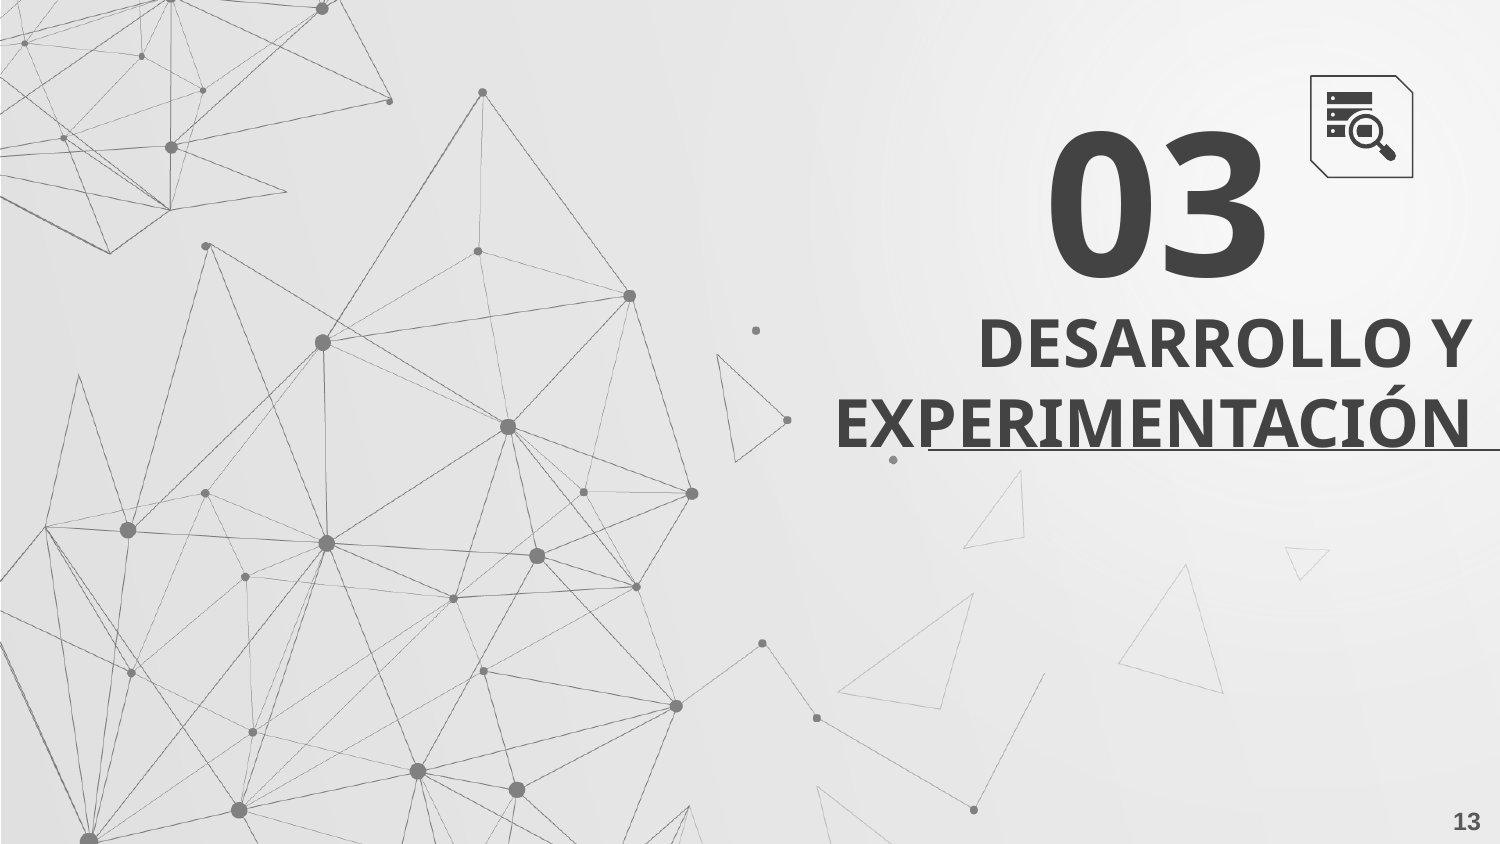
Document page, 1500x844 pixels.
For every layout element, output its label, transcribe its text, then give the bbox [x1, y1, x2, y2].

title DESARROLLO Y EXPERIMENTACIÓN [540, 222, 1490, 538]
text_box 13 [1438, 798, 1500, 843]
text_box [1310, 76, 1413, 178]
title 03 [799, 134, 1289, 259]
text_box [1326, 91, 1397, 162]
picture [0, 0, 1500, 844]
